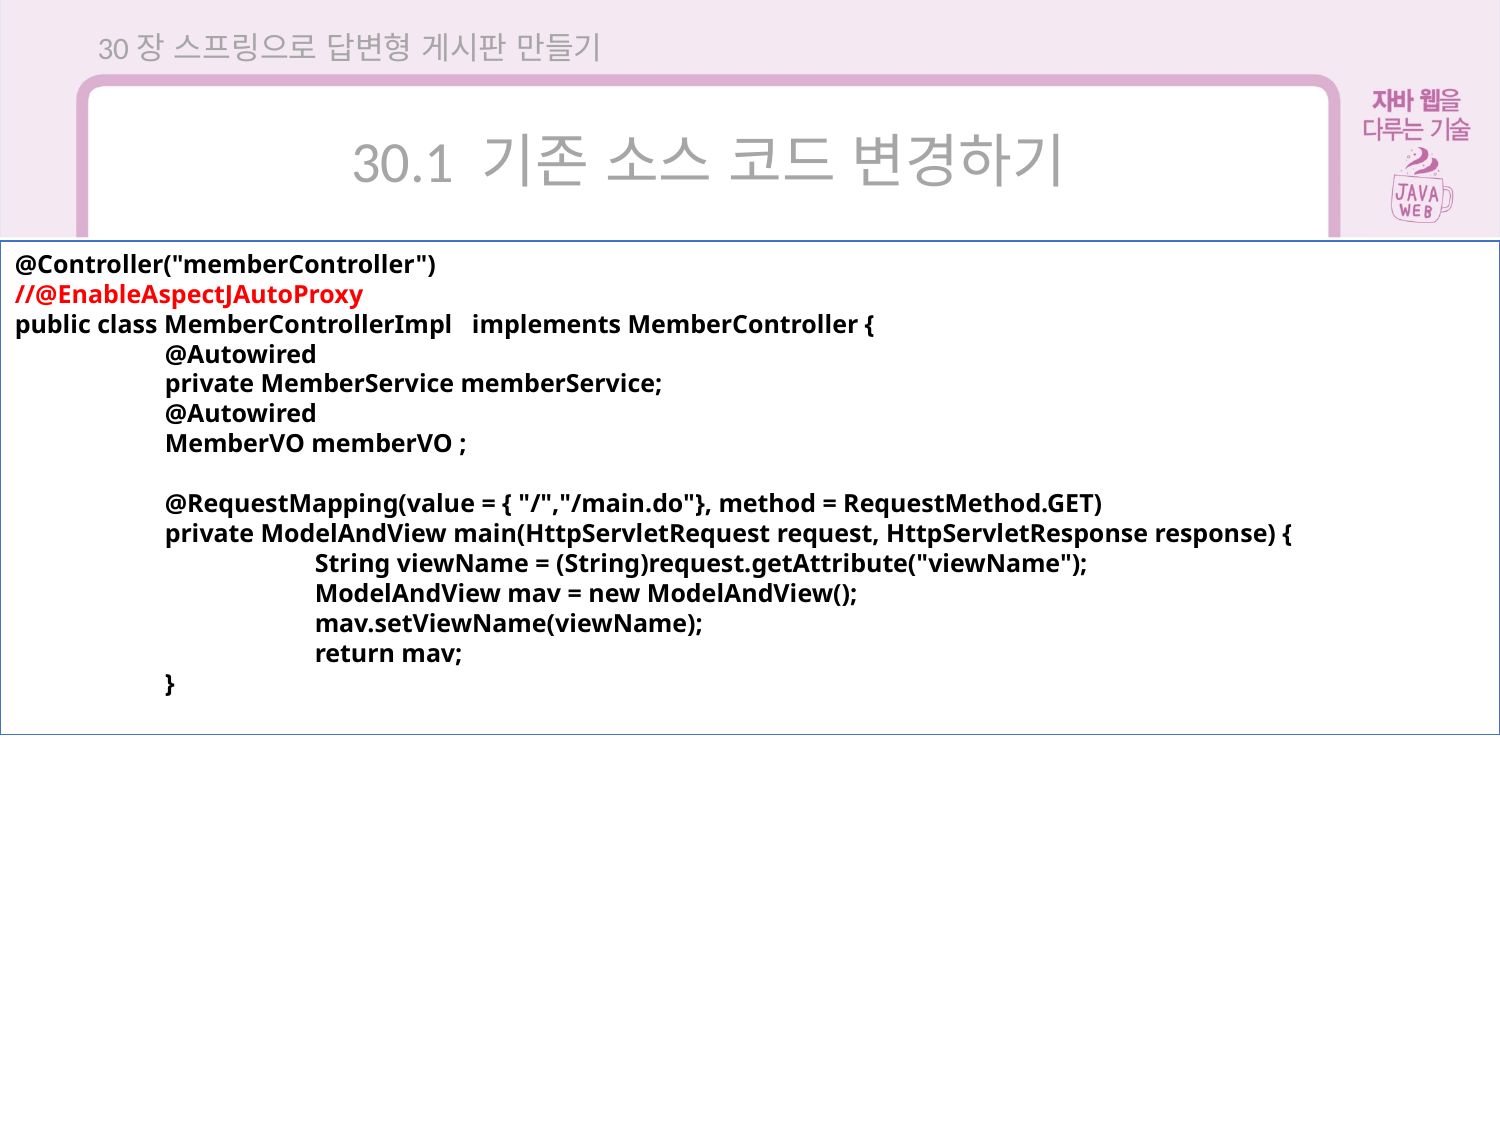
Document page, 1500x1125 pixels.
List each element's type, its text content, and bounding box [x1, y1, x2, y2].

picture [0, 735, 1500, 1125]
text_box 30장 스프링으로 답변형 게시판 만들기 [82, 0, 1133, 74]
text_box @Controller("memberController") //@EnableAspectJAutoProxy public class MemberControllerImpl implements MemberController { @Autowired private MemberService memberService; @Autowired MemberVO memberVO ; @RequestMapping(value = { "/","/main.do"}, method = RequestMethod.GET) private ModelAndView main(HttpServletRequest request, HttpServletResponse response) { String viewName = (String)request.getAttribute("viewName"); ModelAndView mav = new ModelAndView(); mav.setViewName(viewName); return mav; } [0, 240, 1500, 735]
picture [0, 0, 1500, 240]
text_box 30.1 기존 소스 코드 변경하기 [96, 117, 1321, 202]
